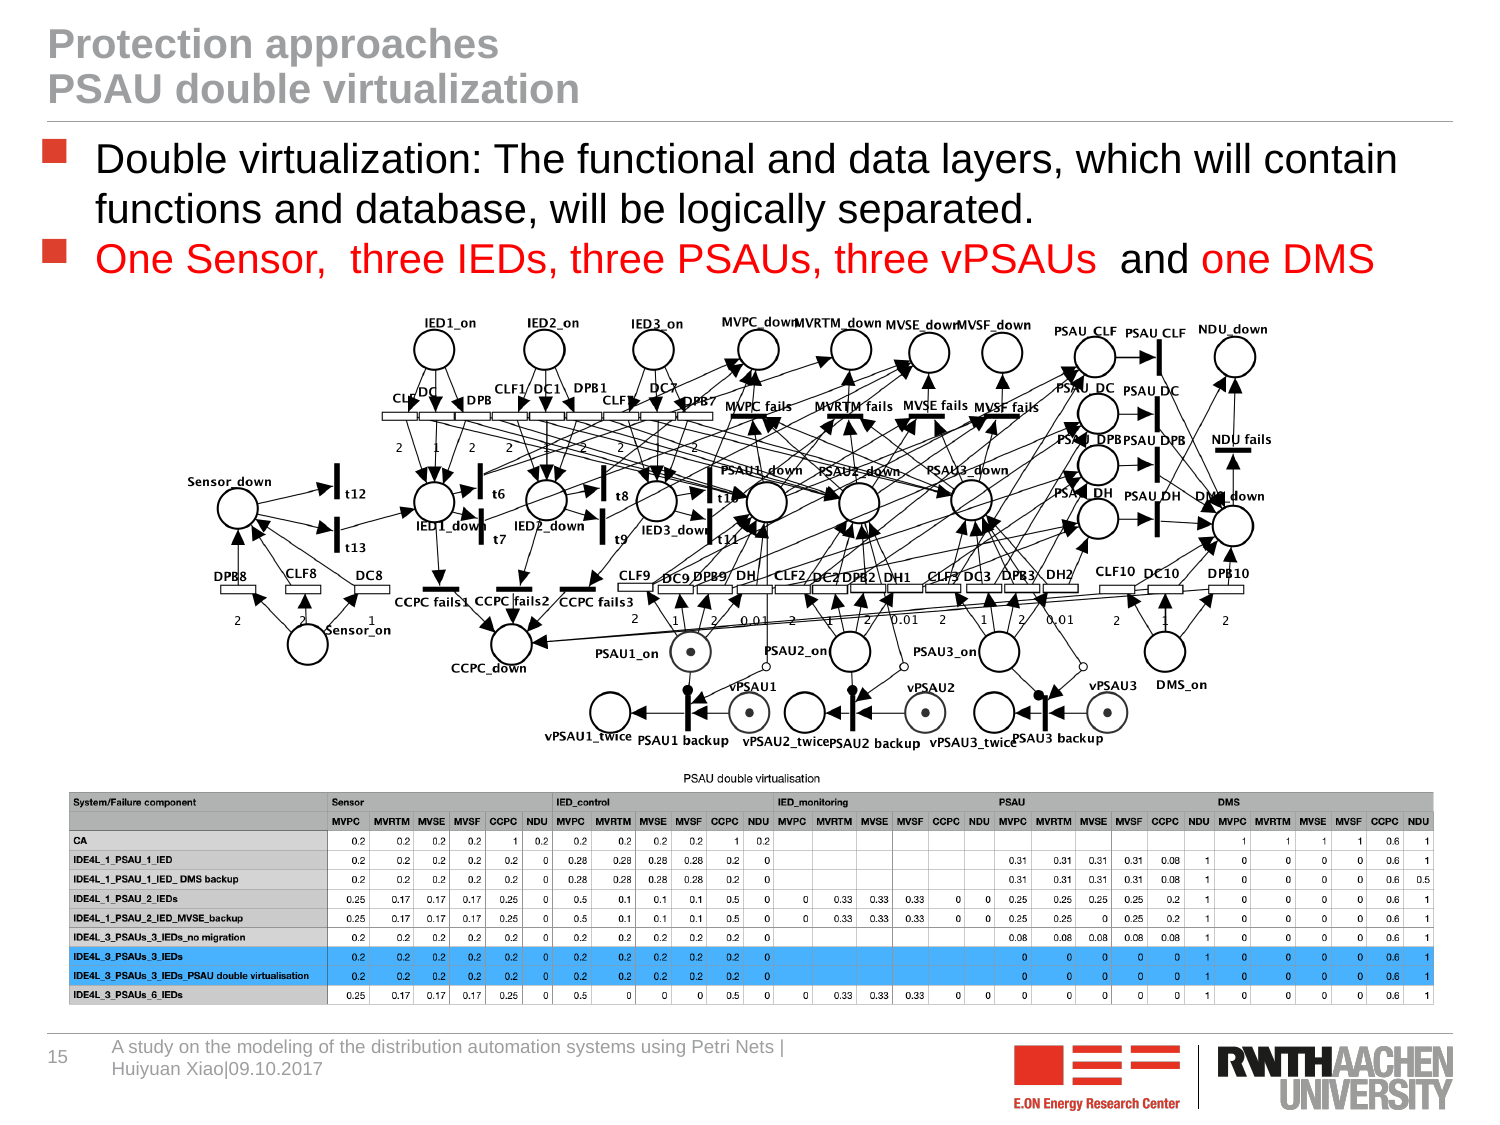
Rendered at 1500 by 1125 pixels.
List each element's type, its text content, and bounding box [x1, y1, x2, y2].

title Protection approaches PSAU double virtualization [47, 23, 1453, 113]
picture [176, 290, 1307, 761]
picture [1218, 1046, 1453, 1111]
picture [1013, 1045, 1180, 1112]
list Double virtualization: The functional and data layers, which will contain functions and database, will be logically separated. One Sensor, three IEDs, three PSAUs, three vPSAUs and one DMS [38, 131, 1500, 321]
picture [59, 765, 1453, 1012]
